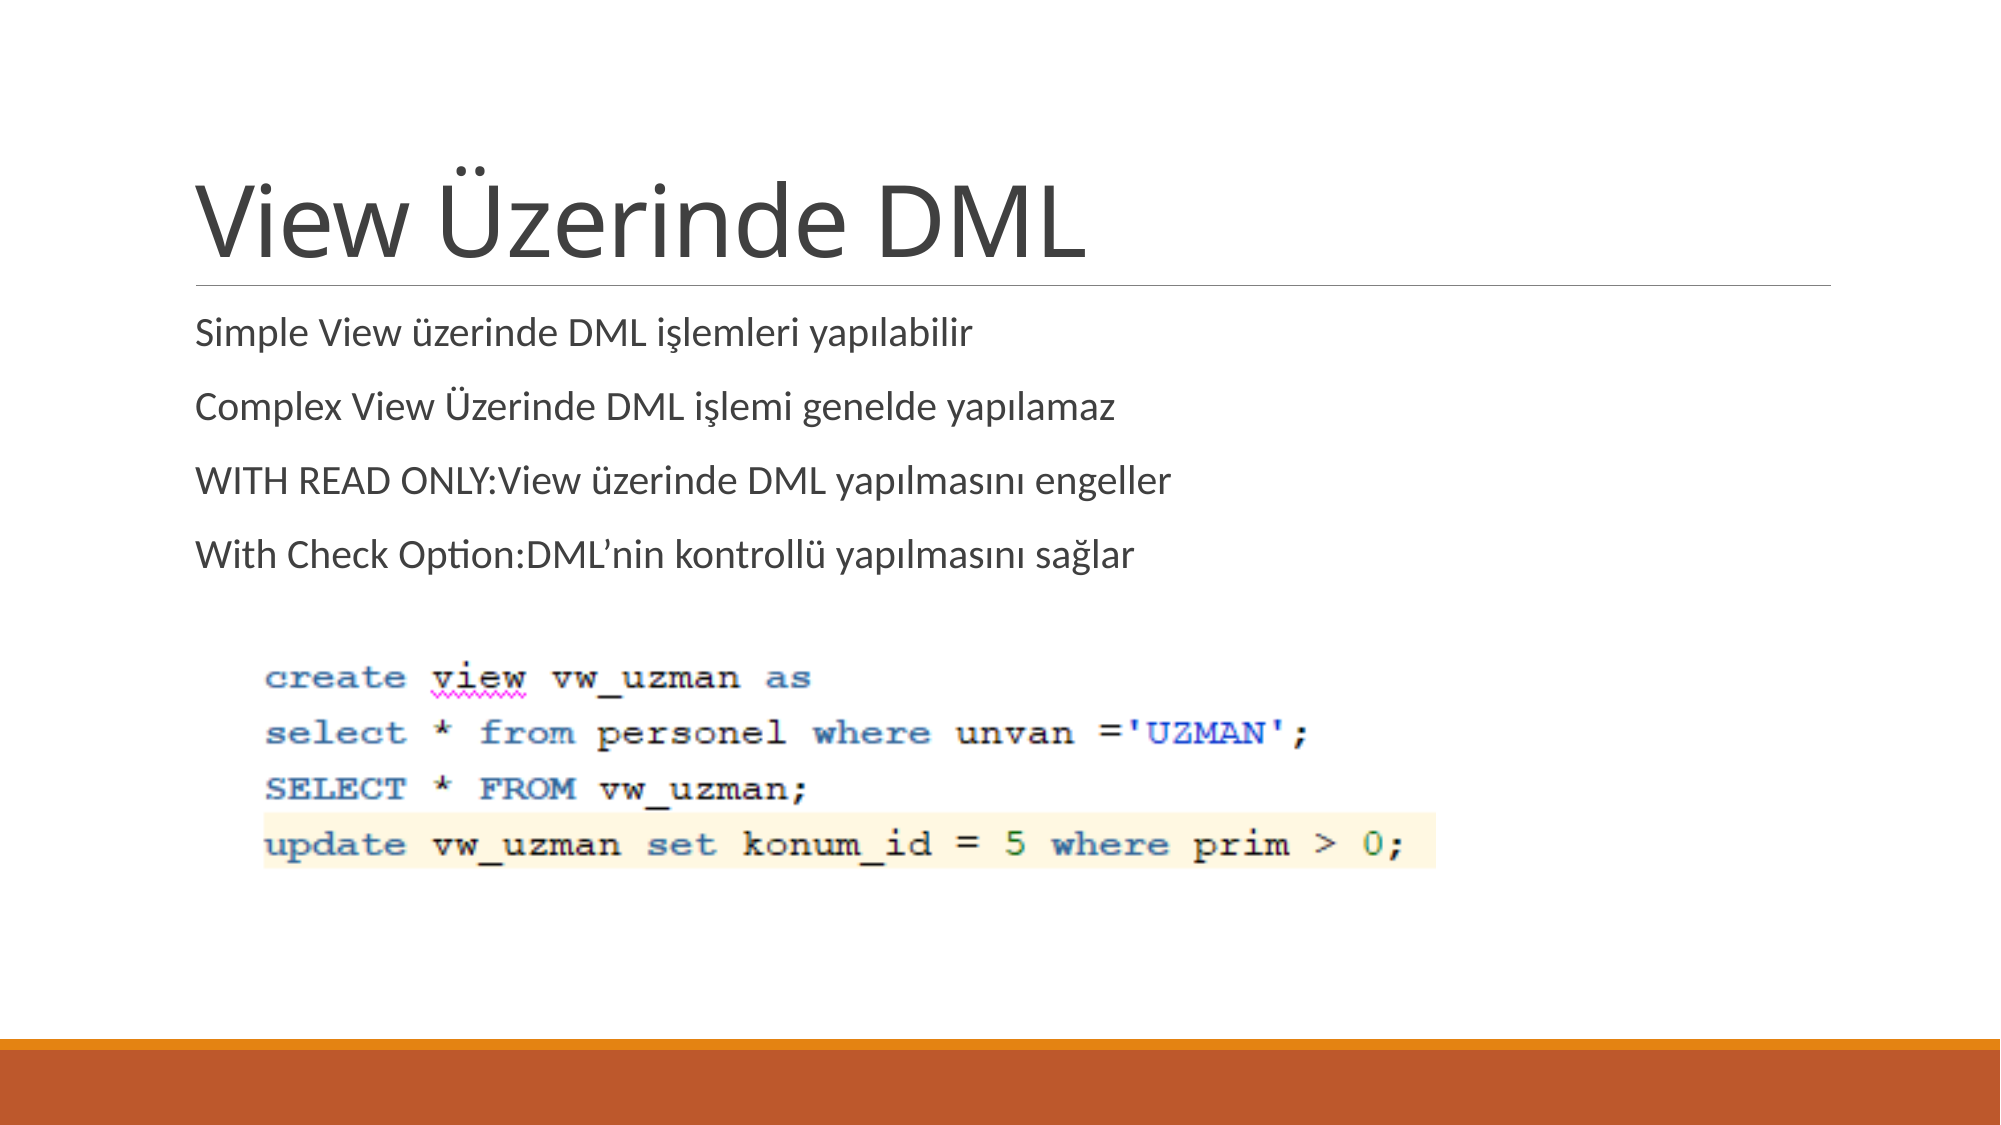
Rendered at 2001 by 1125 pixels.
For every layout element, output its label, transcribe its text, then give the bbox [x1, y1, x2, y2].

picture [262, 646, 1436, 910]
list Simple View üzerinde DML işlemleri yapılabilir Complex View Üzerinde DML işlemi genelde yapılamaz WITH READ ONLY:View üzerinde DML yapılmasını engeller With Check Option:DML’nin kontrollü yapılmasını sağlar [180, 302, 1830, 963]
title View Üzerinde DML [180, 47, 1830, 285]
